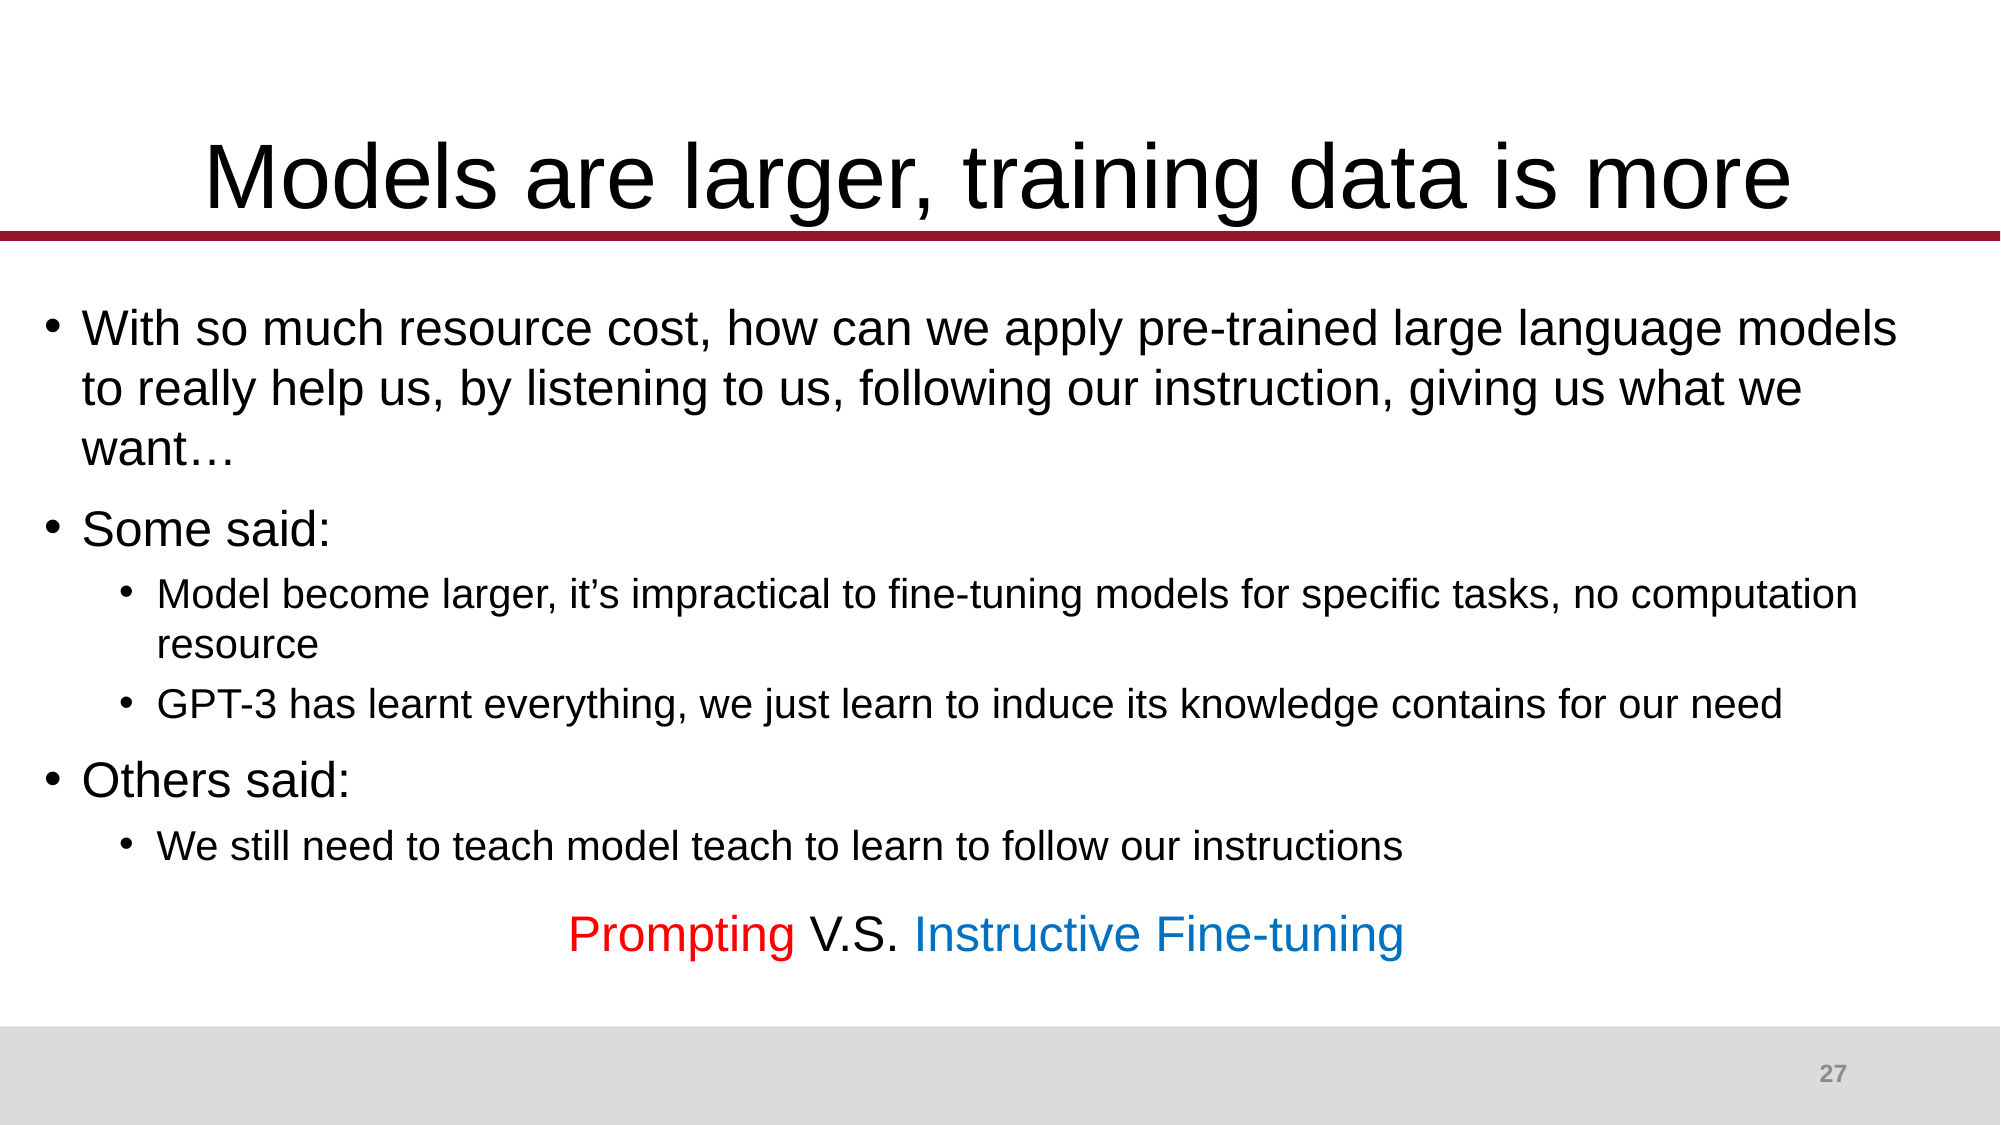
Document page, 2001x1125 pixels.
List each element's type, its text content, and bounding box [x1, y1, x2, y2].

list With so much resource cost, how can we apply pre-trained large language models to really help us, by listening to us, following our instruction, giving us what we want… Some said: Model become larger, it’s impractical to fine-tuning models for specific tasks, no computation resource GPT-3 has learnt everything, we just learn to induce its knowledge contains for our need Others said: We still need to teach model teach to learn to follow our instructions [29, 287, 1945, 1000]
slide_number 27 [1412, 1042, 1863, 1103]
title Models are larger, training data is more [41, 70, 1957, 288]
text_box Prompting V.S. Instructive Fine-tuning [553, 894, 1421, 970]
